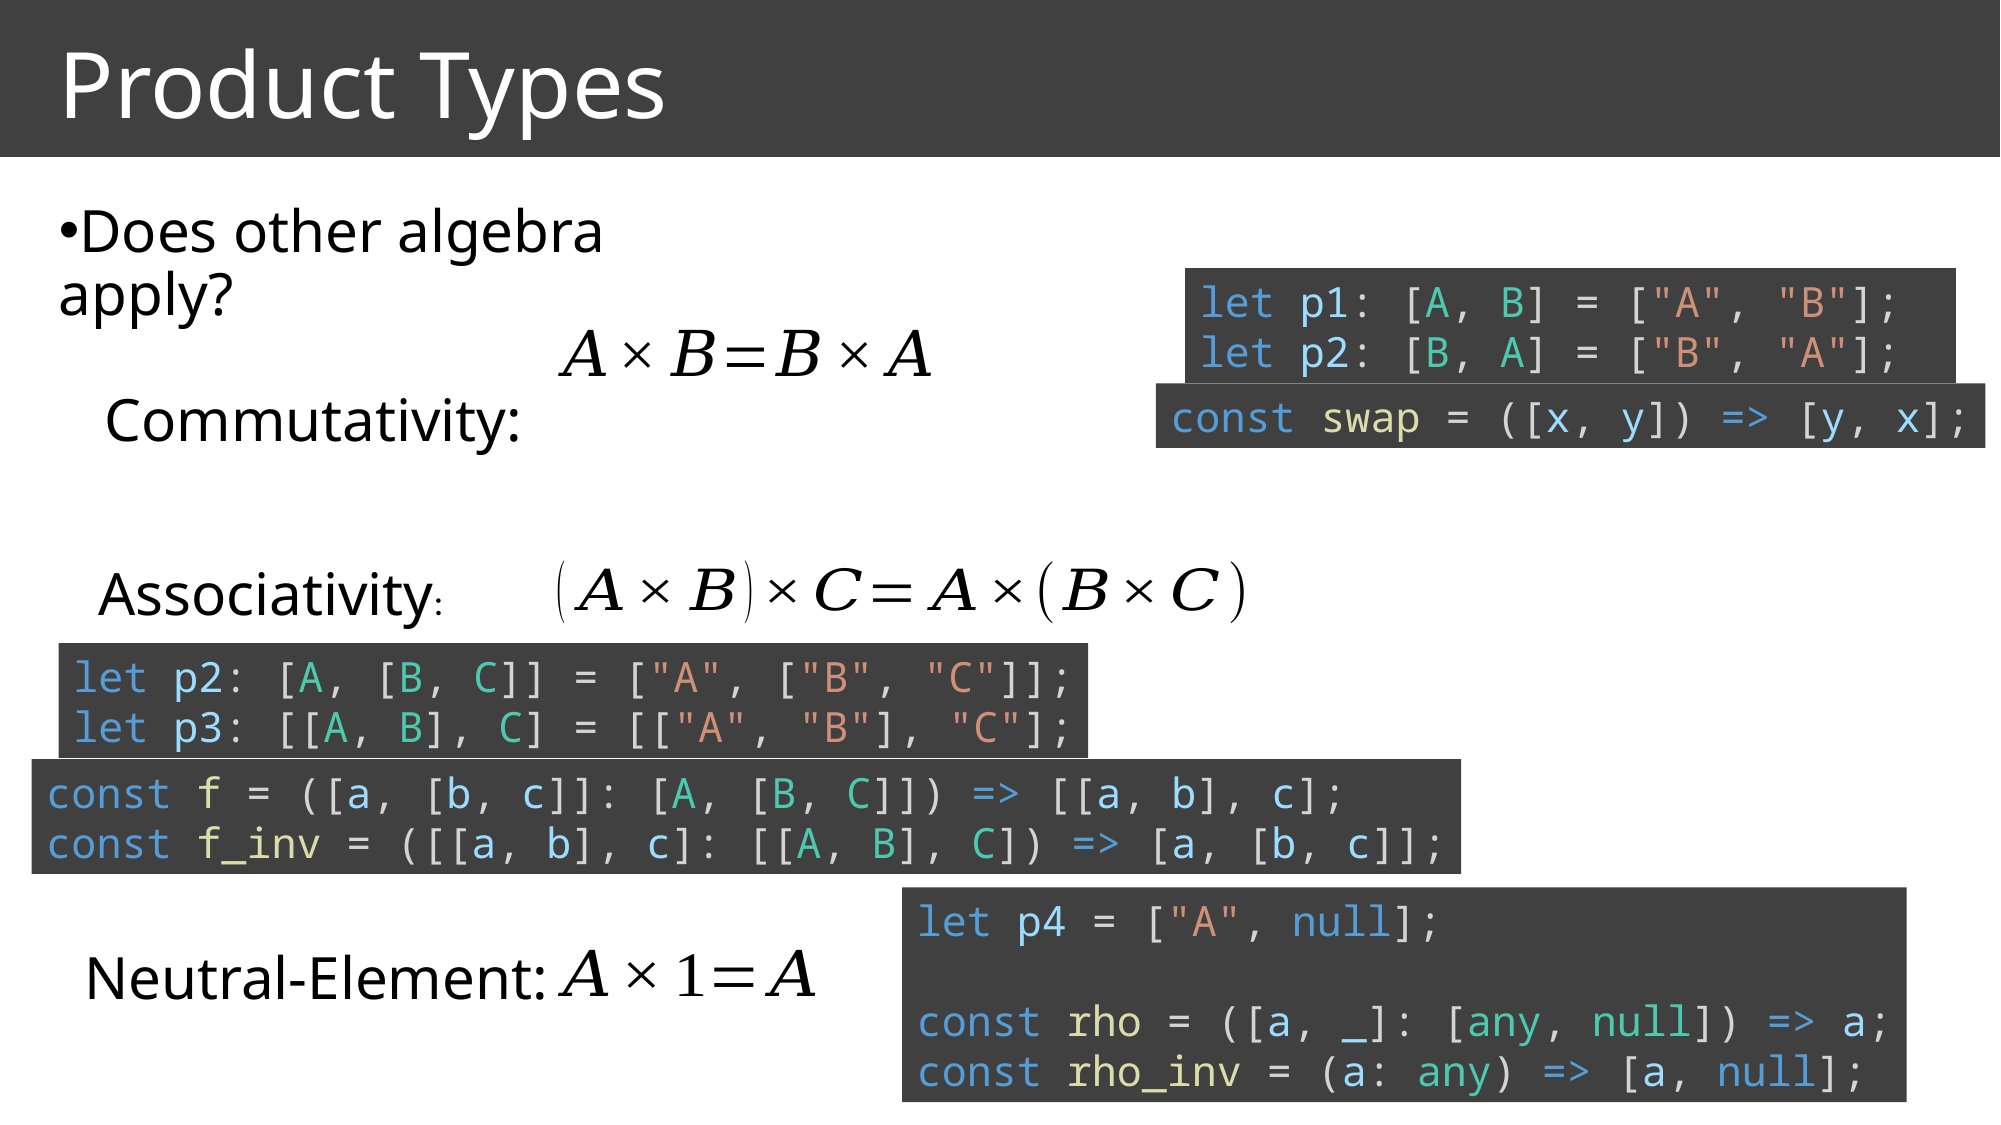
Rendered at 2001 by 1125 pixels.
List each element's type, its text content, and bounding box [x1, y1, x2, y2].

text_box const swap = ([x, y]) => [y, x]; [1155, 383, 1986, 448]
text_box const f = ([a, [b, c]]: [A, [B, C]]) => [[a, b], c]; const f_inv = ([[a, b], c]: [[A, B], C]) => [a, [b, c]]; [31, 759, 1462, 874]
list Does other algebra apply? Commutativity: [43, 194, 805, 759]
text_box let p4 = ["A", null]; const rho = ([a, _]: [any, null]) => a; const rho_inv = (a: any) => [a, null]; [902, 887, 1907, 1103]
text_box Associativity: [83, 550, 459, 635]
text_box let p2: [A, [B, C]] = ["A", ["B", "C"]]; let p3: [[A, B], C] = [["A", "B"], "C"]; [58, 643, 1089, 758]
text_box Neutral-Element: [69, 933, 563, 1019]
text_box let p1: [A, B] = ["A", "B"]; let p2: [B, A] = ["B", "A"]; [1185, 268, 1956, 383]
title Product Types [43, 0, 1956, 178]
